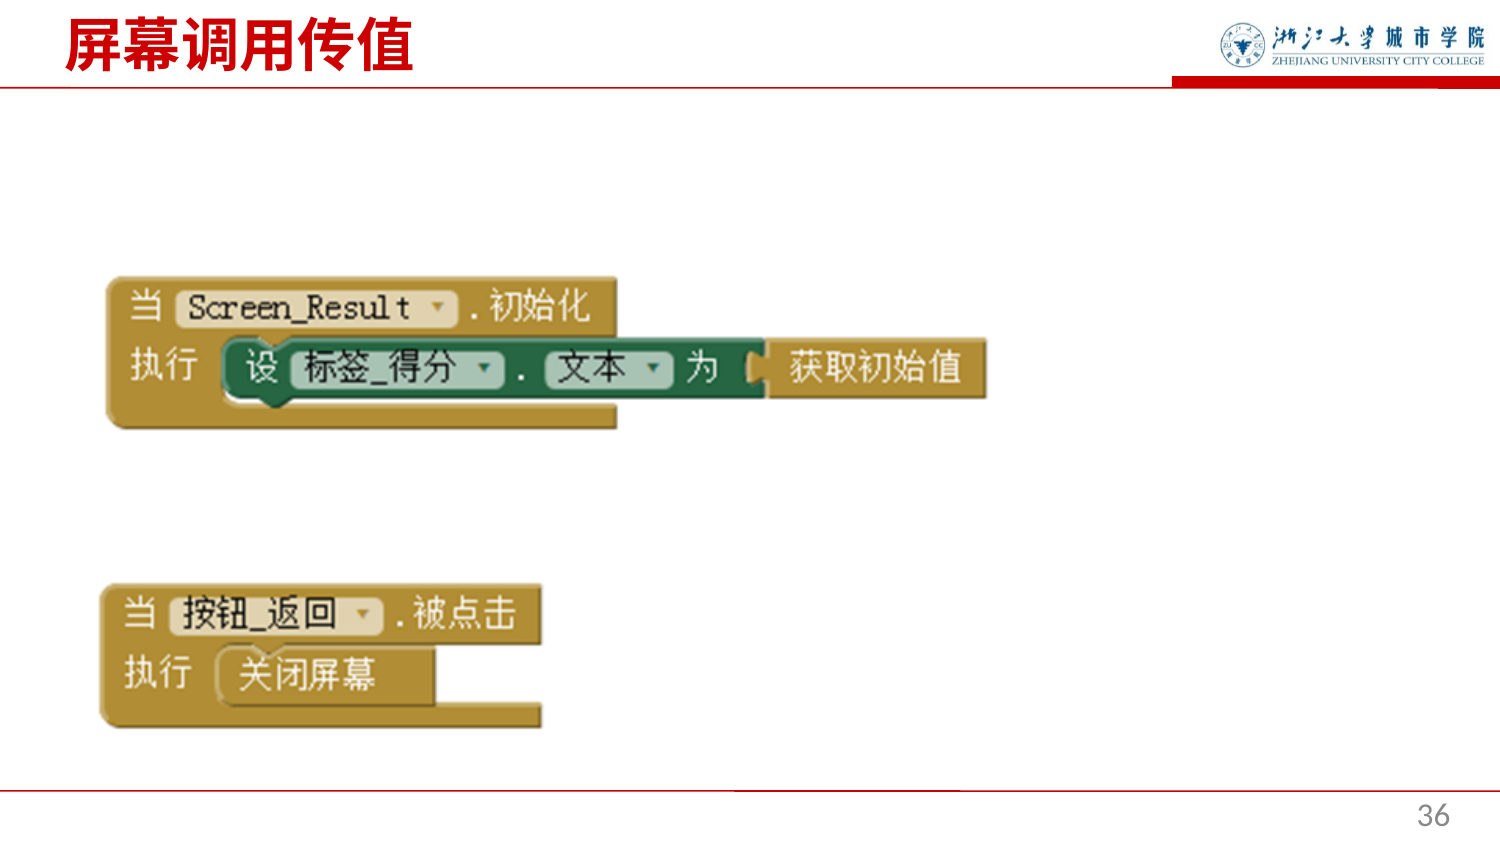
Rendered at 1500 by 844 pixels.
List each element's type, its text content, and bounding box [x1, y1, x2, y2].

picture [88, 267, 1002, 442]
title 屏幕调用传值 [49, 7, 1400, 80]
picture [1210, 5, 1497, 73]
text_box 36 [1114, 791, 1465, 836]
picture [88, 575, 553, 734]
